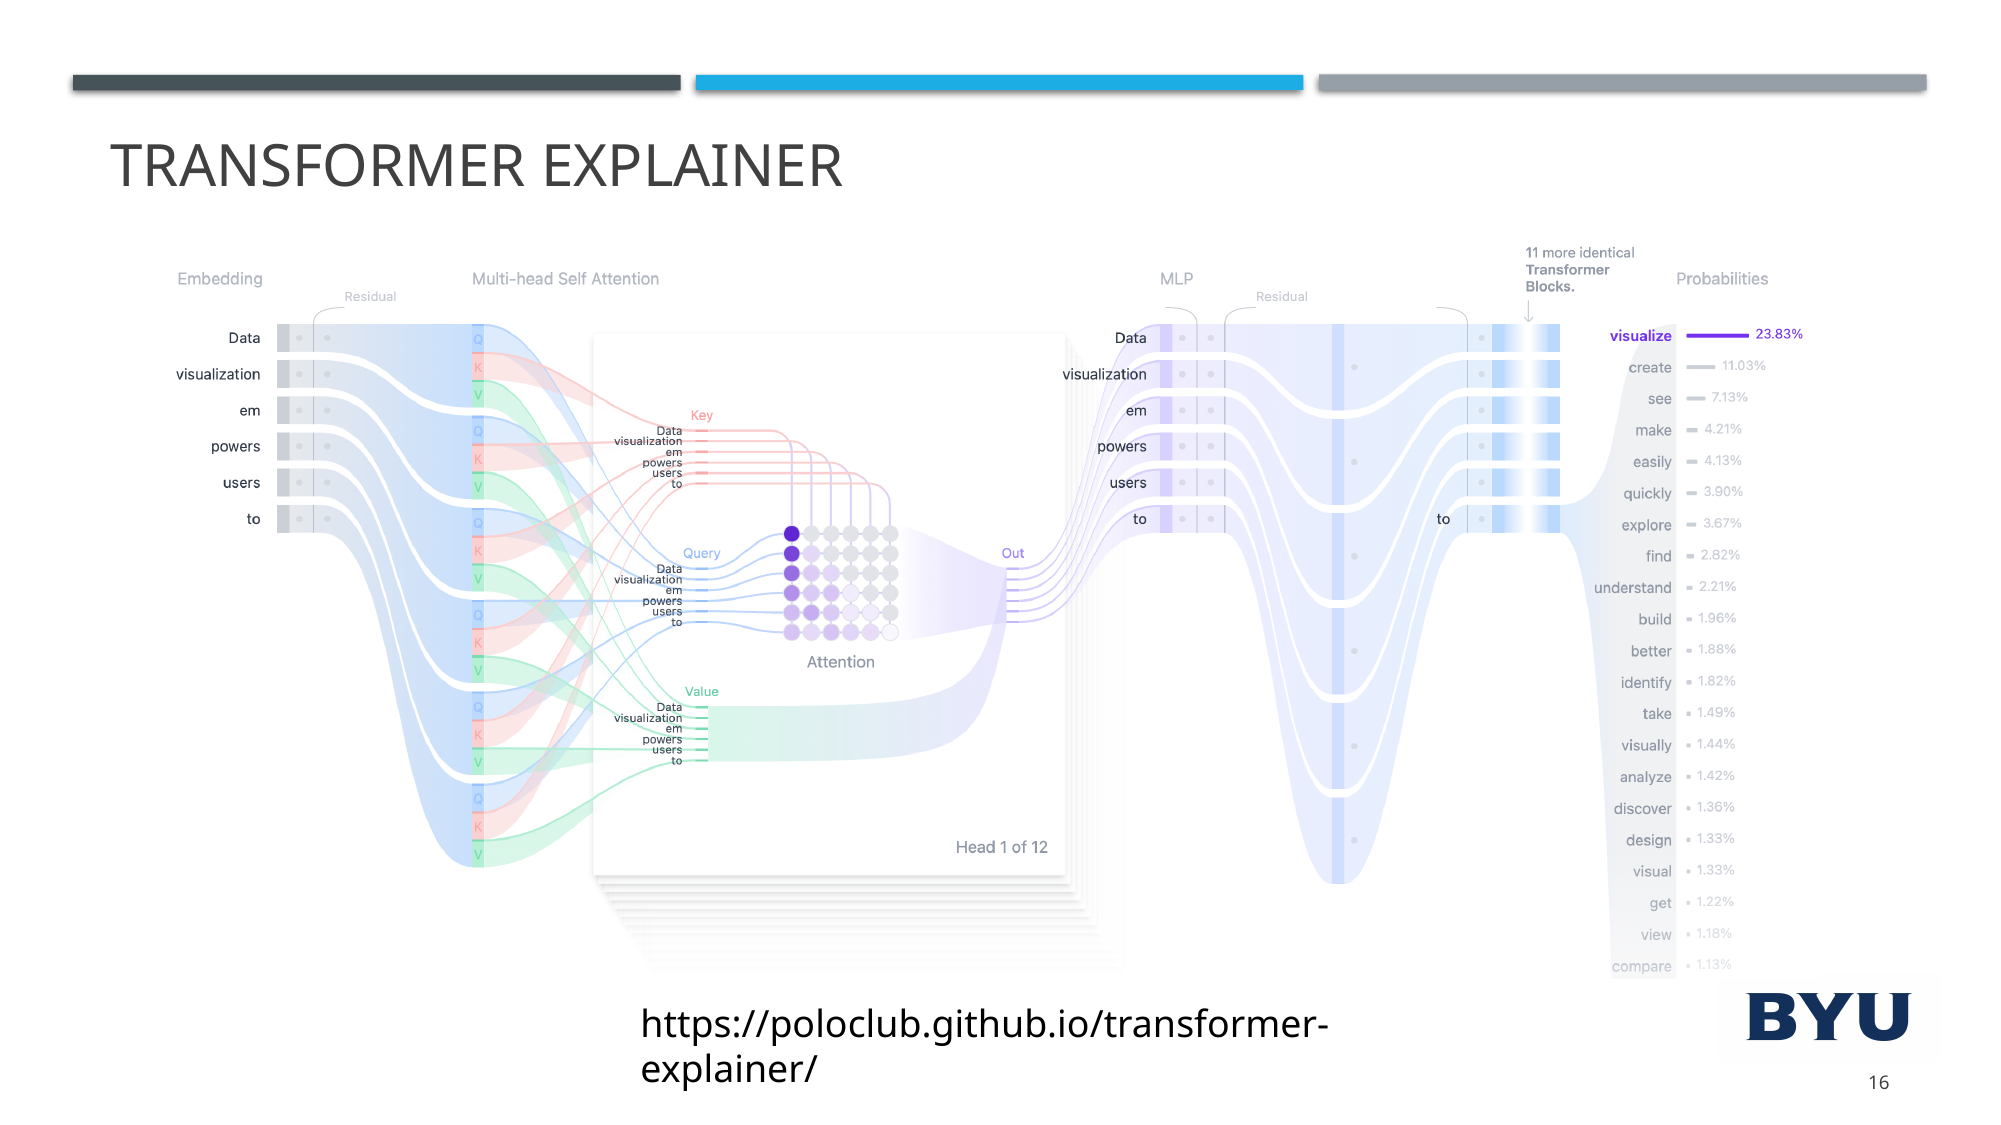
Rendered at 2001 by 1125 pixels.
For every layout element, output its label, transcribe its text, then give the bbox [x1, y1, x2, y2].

text_box https://poloclub.github.io/transformer-explainer/ [625, 993, 1452, 1098]
title Transformer Explainer [95, 115, 1905, 206]
slide_number 16 [1732, 1053, 1905, 1114]
picture [166, 225, 1941, 1062]
